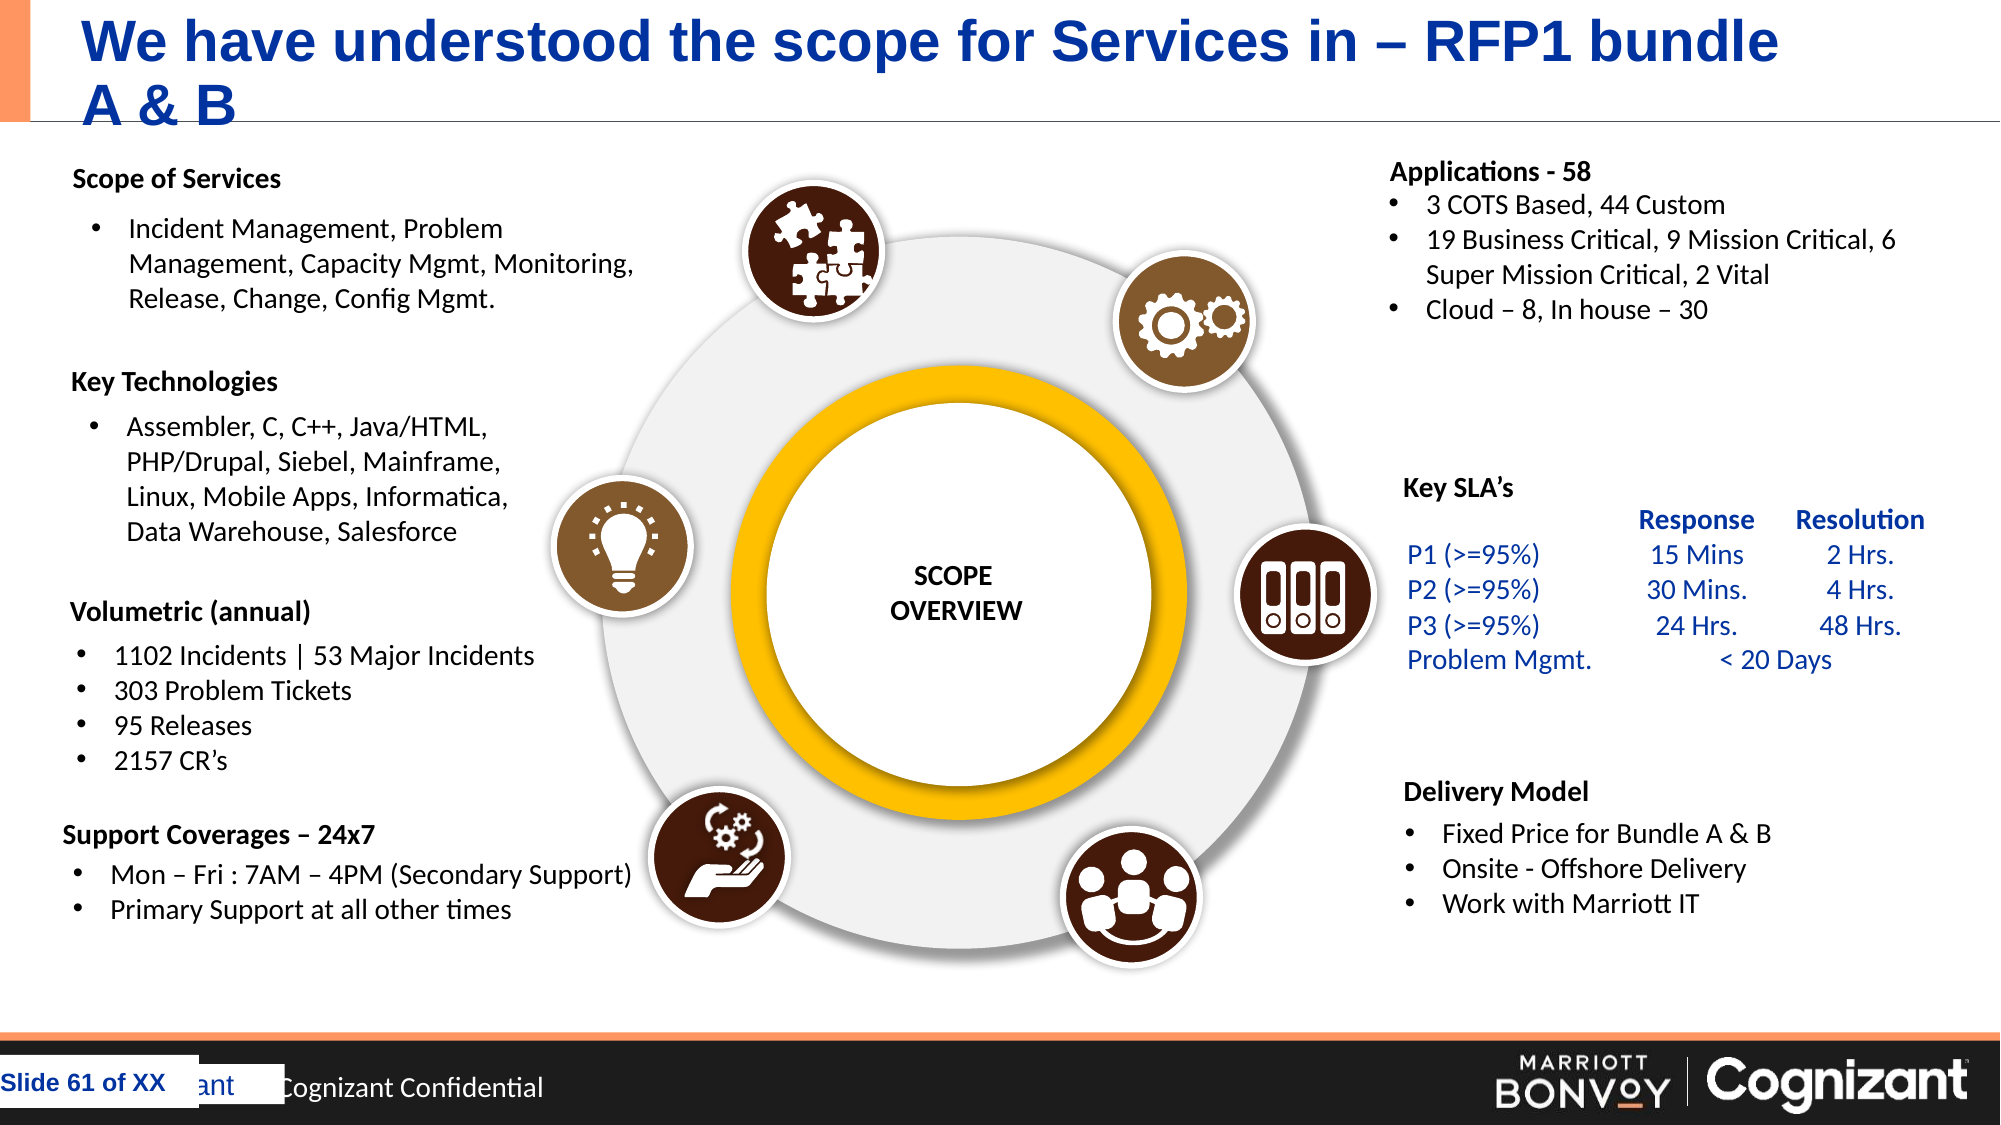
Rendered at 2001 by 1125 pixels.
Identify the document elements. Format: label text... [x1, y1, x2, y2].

title We have understood the scope for Services in – RFP1 bundle A & B [81, 11, 1807, 114]
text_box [47, 145, 1940, 966]
picture [1491, 1042, 1676, 1117]
slide_number Slide 61 of XX [0, 1054, 199, 1108]
picture [1707, 1057, 1969, 1114]
footer © 2019 Cognizant [199, 1064, 285, 1105]
